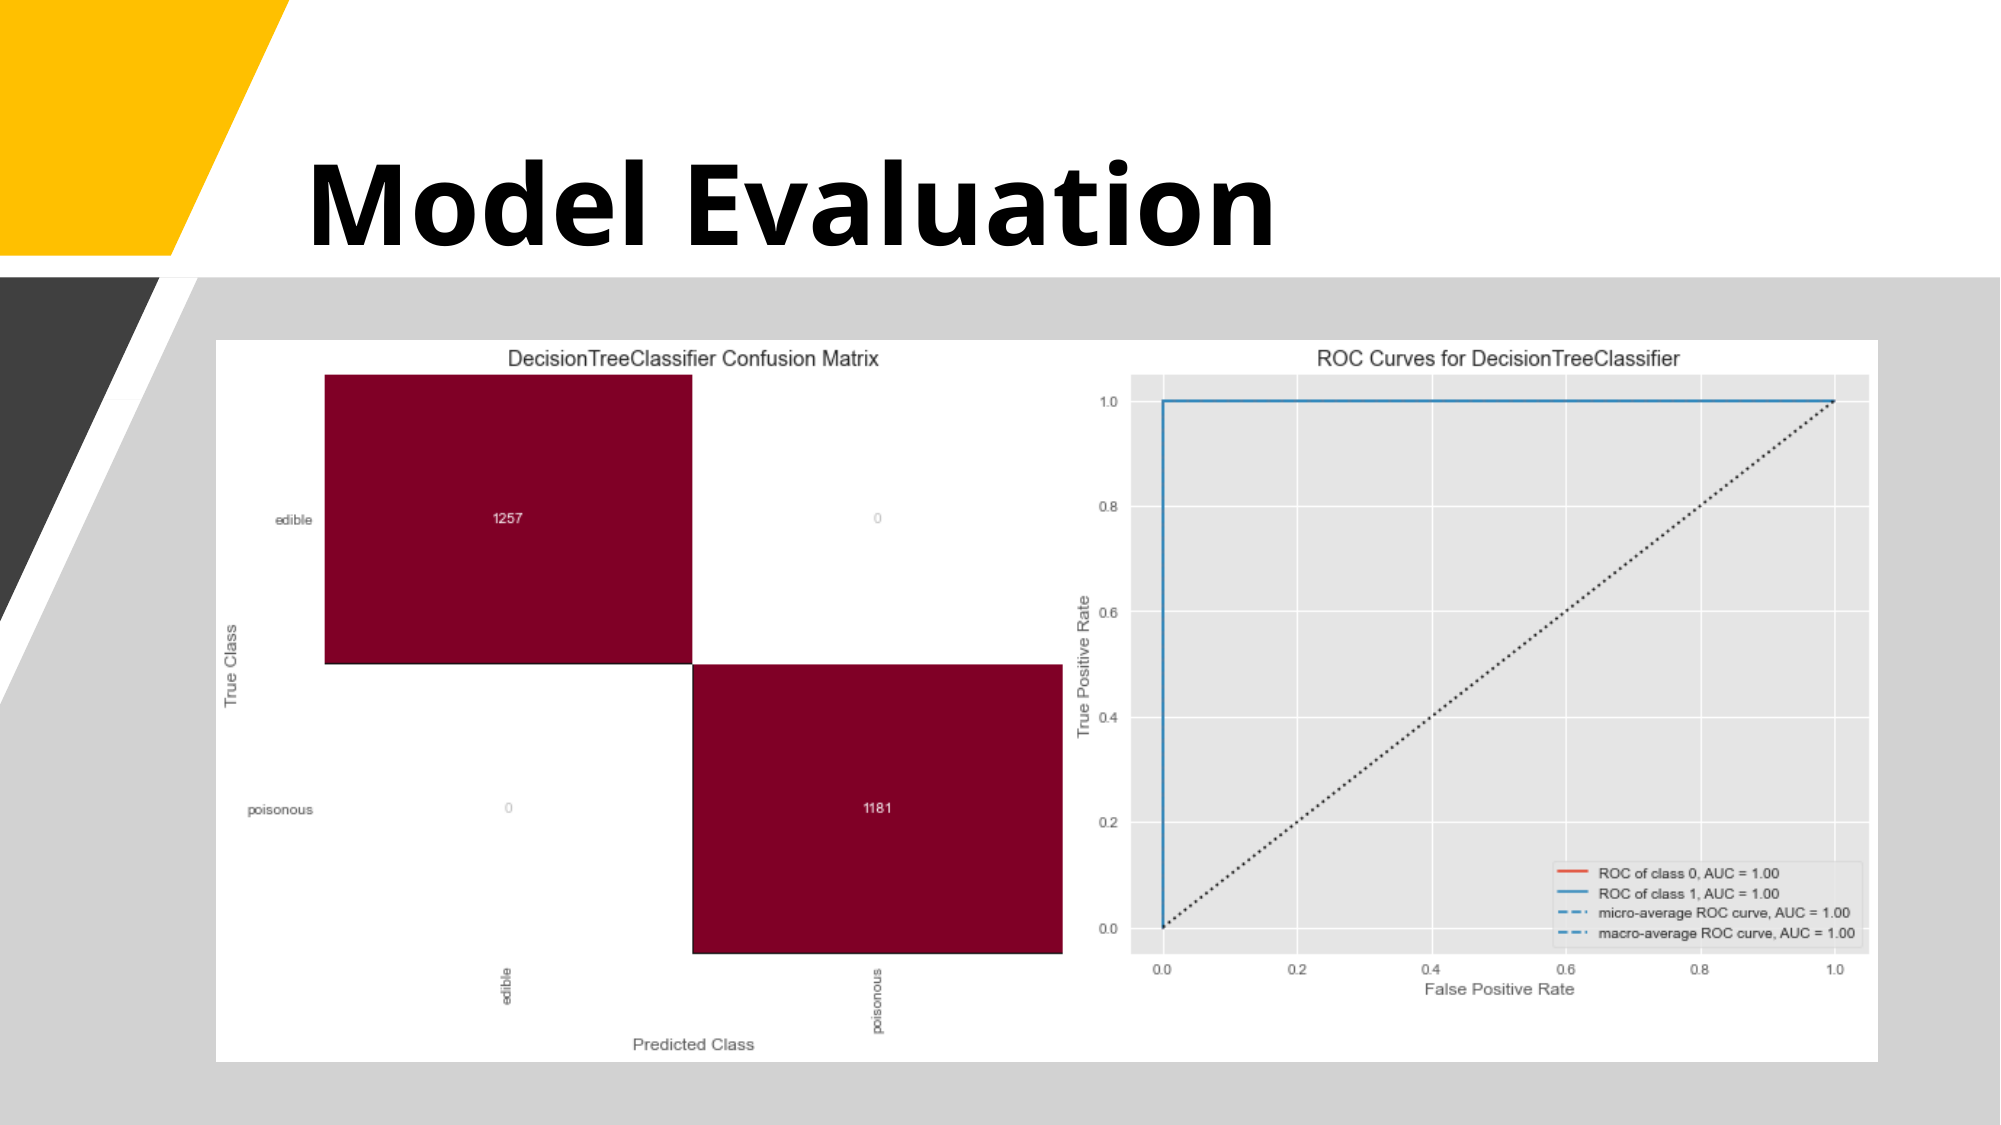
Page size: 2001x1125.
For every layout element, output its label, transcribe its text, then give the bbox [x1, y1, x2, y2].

text_box [0, 276, 2000, 1125]
text_box [0, 276, 162, 622]
text_box [0, 0, 289, 257]
title Model Evaluation [289, 0, 1878, 278]
picture [216, 340, 1878, 1062]
